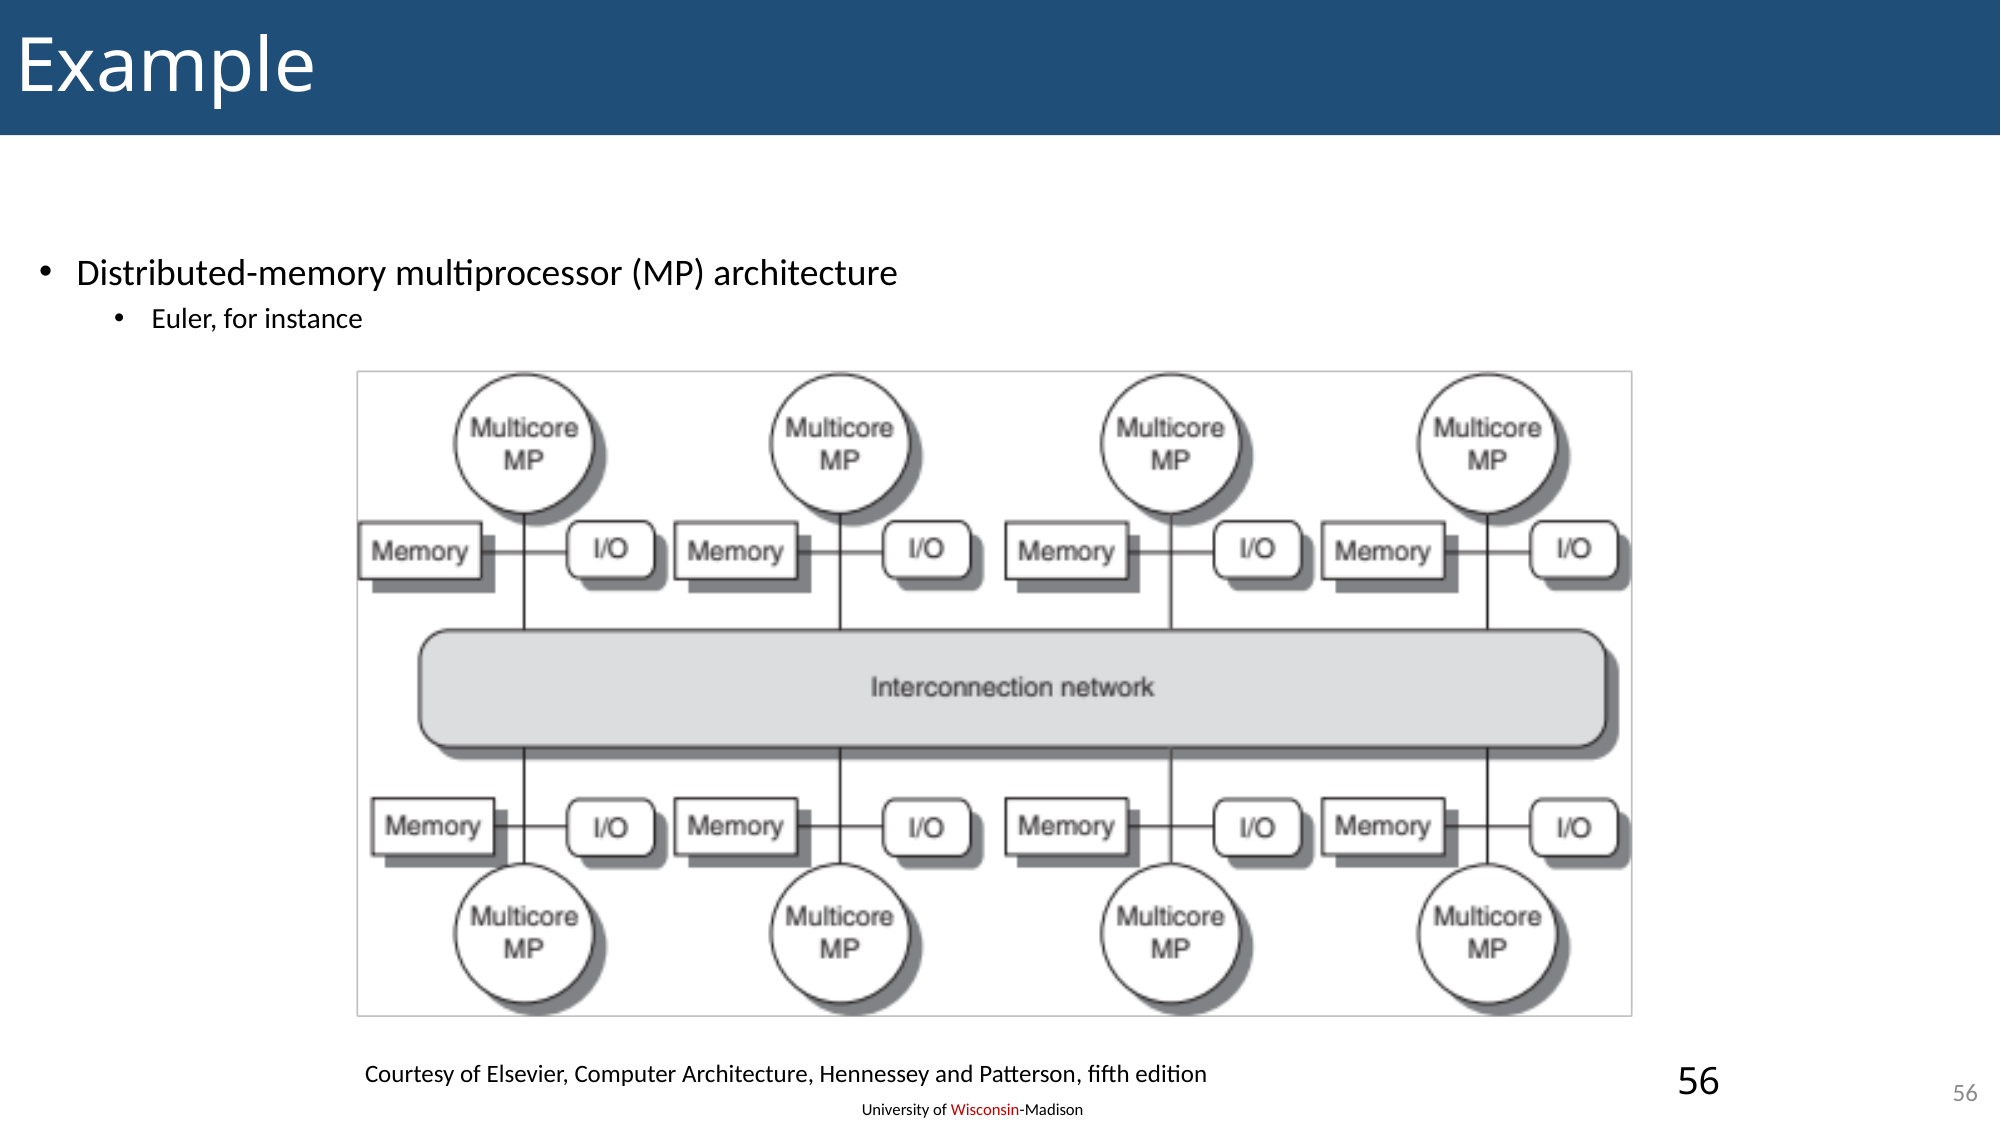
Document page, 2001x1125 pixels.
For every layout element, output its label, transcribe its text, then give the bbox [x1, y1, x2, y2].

title Example [0, 0, 2000, 136]
slide_number 56 [1879, 1069, 1994, 1114]
text_box 56 [1662, 1049, 1738, 1116]
text_box Courtesy of Elsevier, Computer Architecture, Hennessey and Patterson, fifth edition [349, 1050, 1700, 1106]
picture [333, 351, 1650, 1022]
list Distributed-memory multiprocessor (MP) architecture Euler, for instance [24, 245, 1987, 1055]
